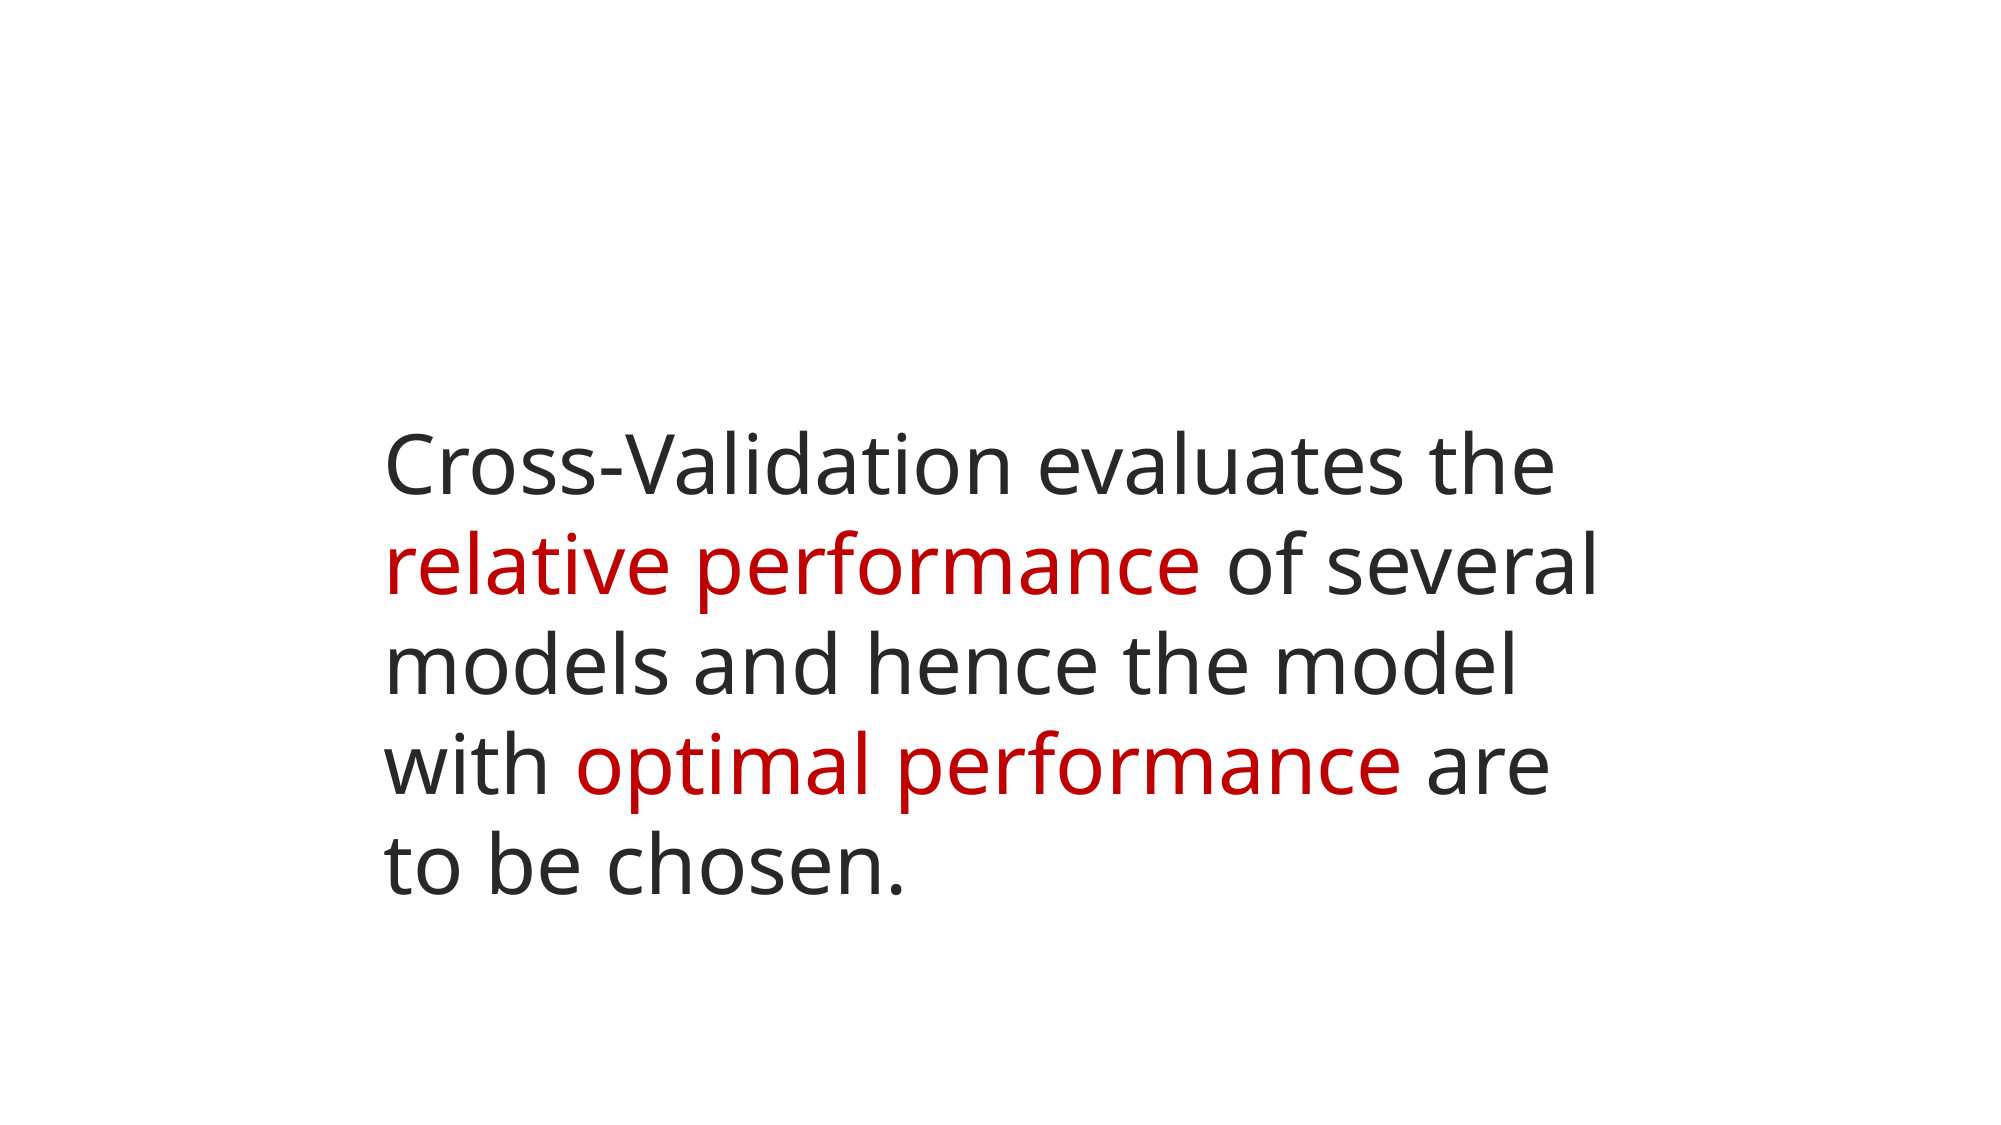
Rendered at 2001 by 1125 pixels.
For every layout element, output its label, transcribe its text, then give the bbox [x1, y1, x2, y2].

text_box Cross-Validation evaluates the relative performance of several models and hence the model with optimal performance are to be chosen. [369, 403, 1631, 919]
